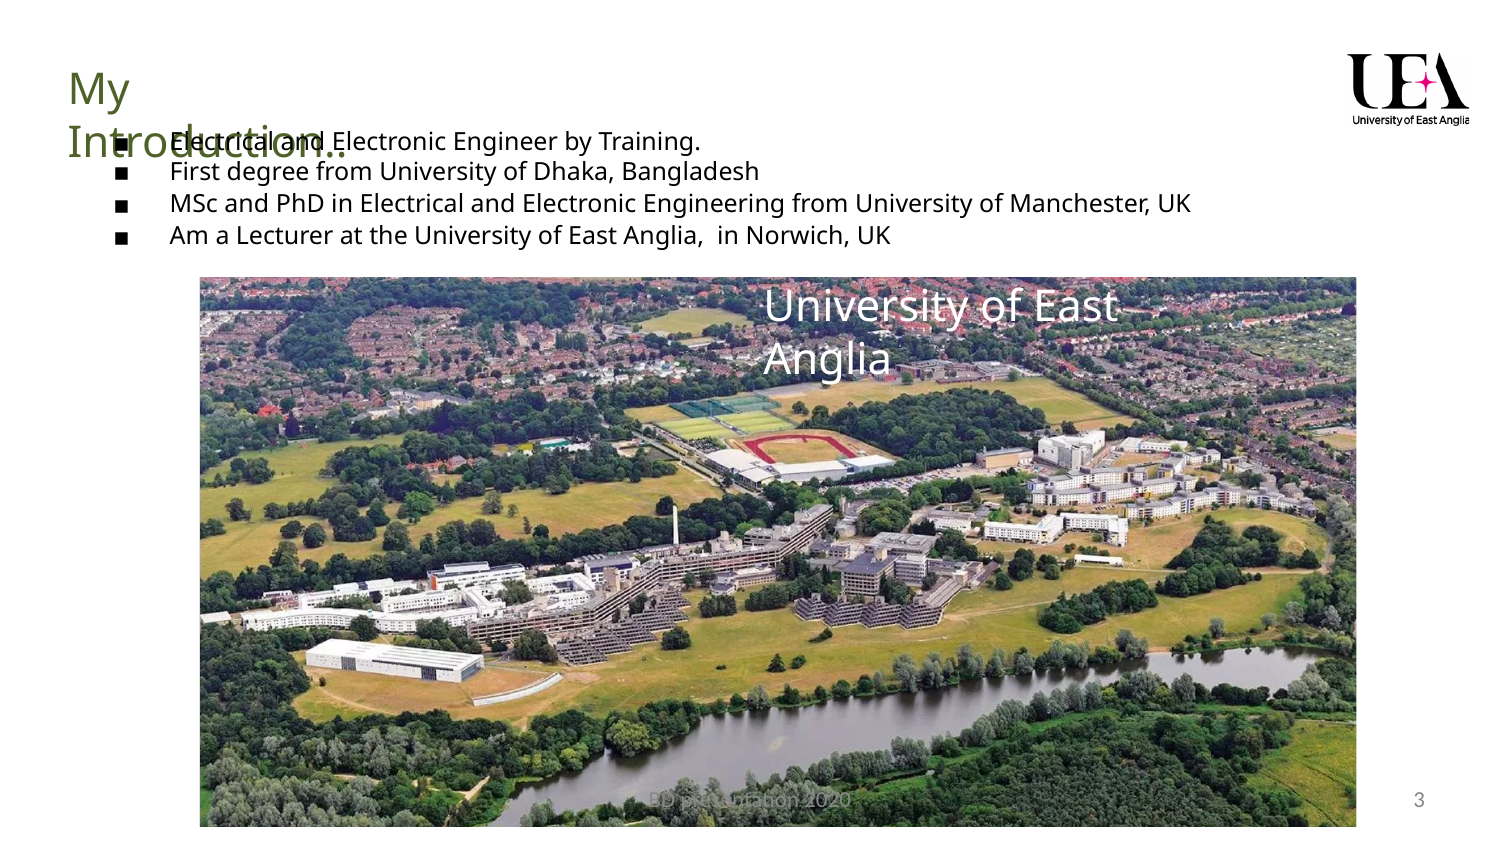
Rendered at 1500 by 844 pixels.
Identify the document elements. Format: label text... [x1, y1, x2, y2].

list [199, 277, 1357, 828]
text_box Electrical and Electronic Engineer by Training. First degree from University of Dhaka, Bangladesh MSc and PhD in Electrical and Electronic Engineering from University of Manchester, UK Am a Lecturer at the University of East Anglia, in Norwich, UK [99, 119, 1338, 273]
slide_number ‹#› [1360, 784, 1425, 827]
text_box My Introduction.. [56, 55, 403, 120]
picture [1347, 53, 1470, 126]
